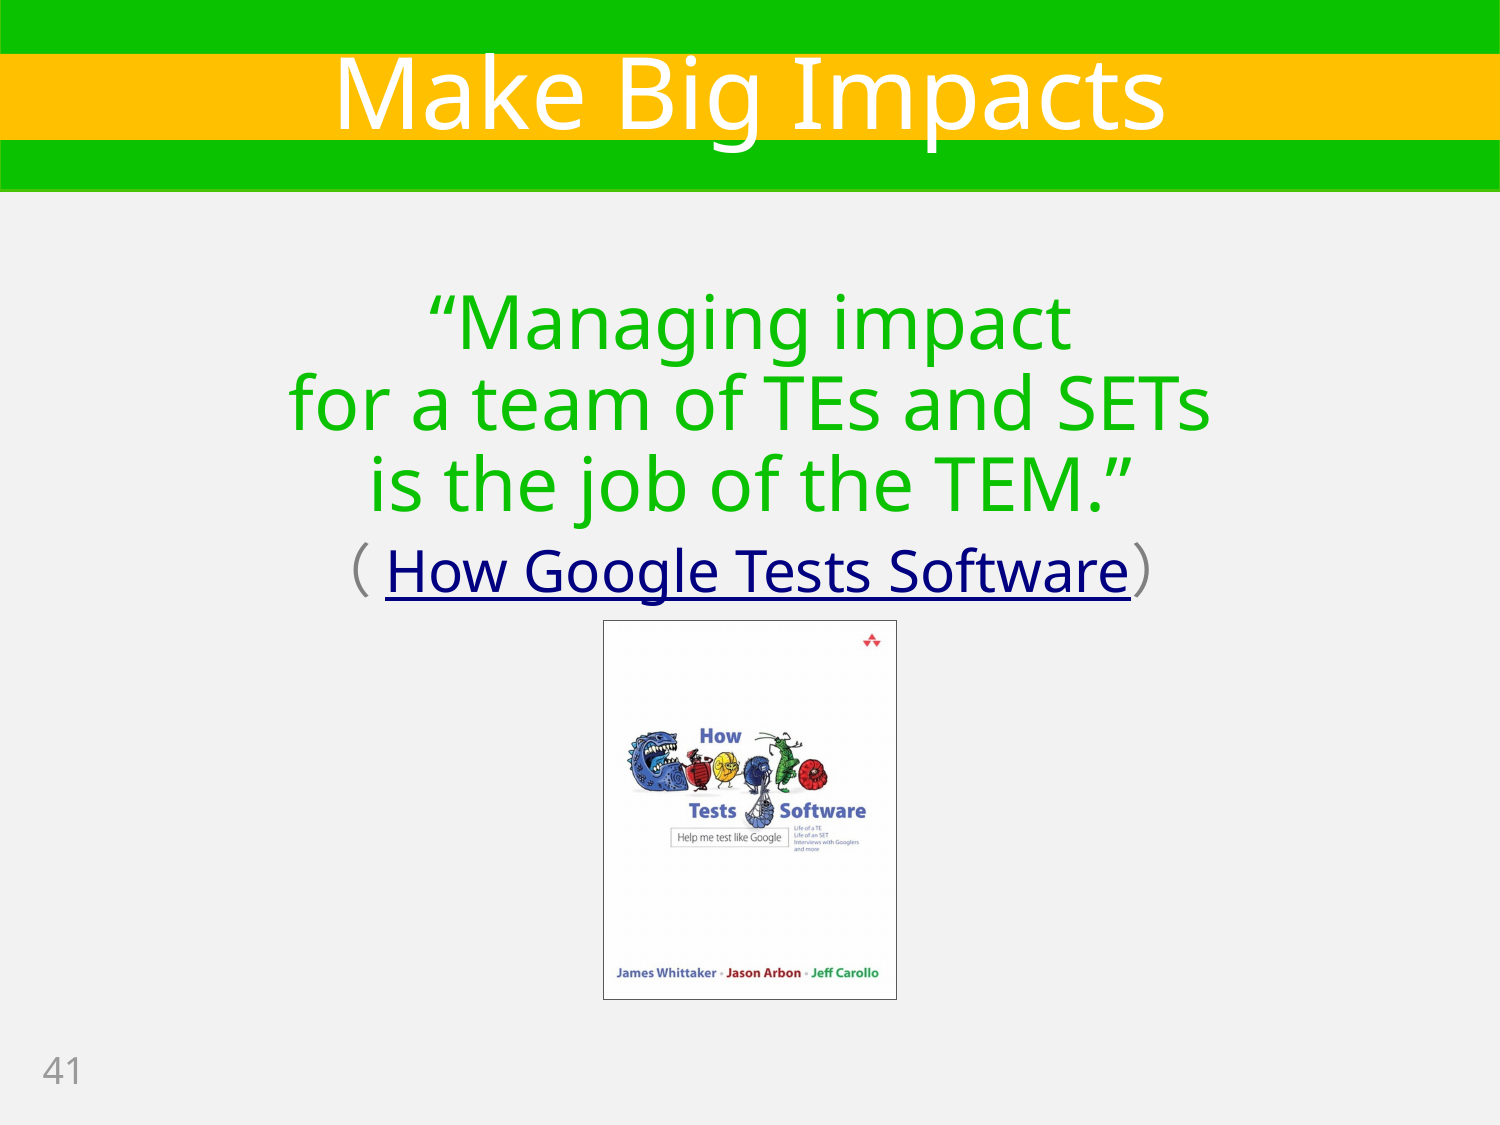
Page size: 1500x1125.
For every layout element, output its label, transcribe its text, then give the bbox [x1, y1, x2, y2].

picture [603, 620, 897, 1000]
list “Managing impact for a team of TEs and SETs is the job of the TEM.” （How Google Tests Software） [103, 277, 1397, 1000]
title Make Big Impacts [0, 53, 1500, 140]
slide_number 41 [27, 1042, 146, 1102]
